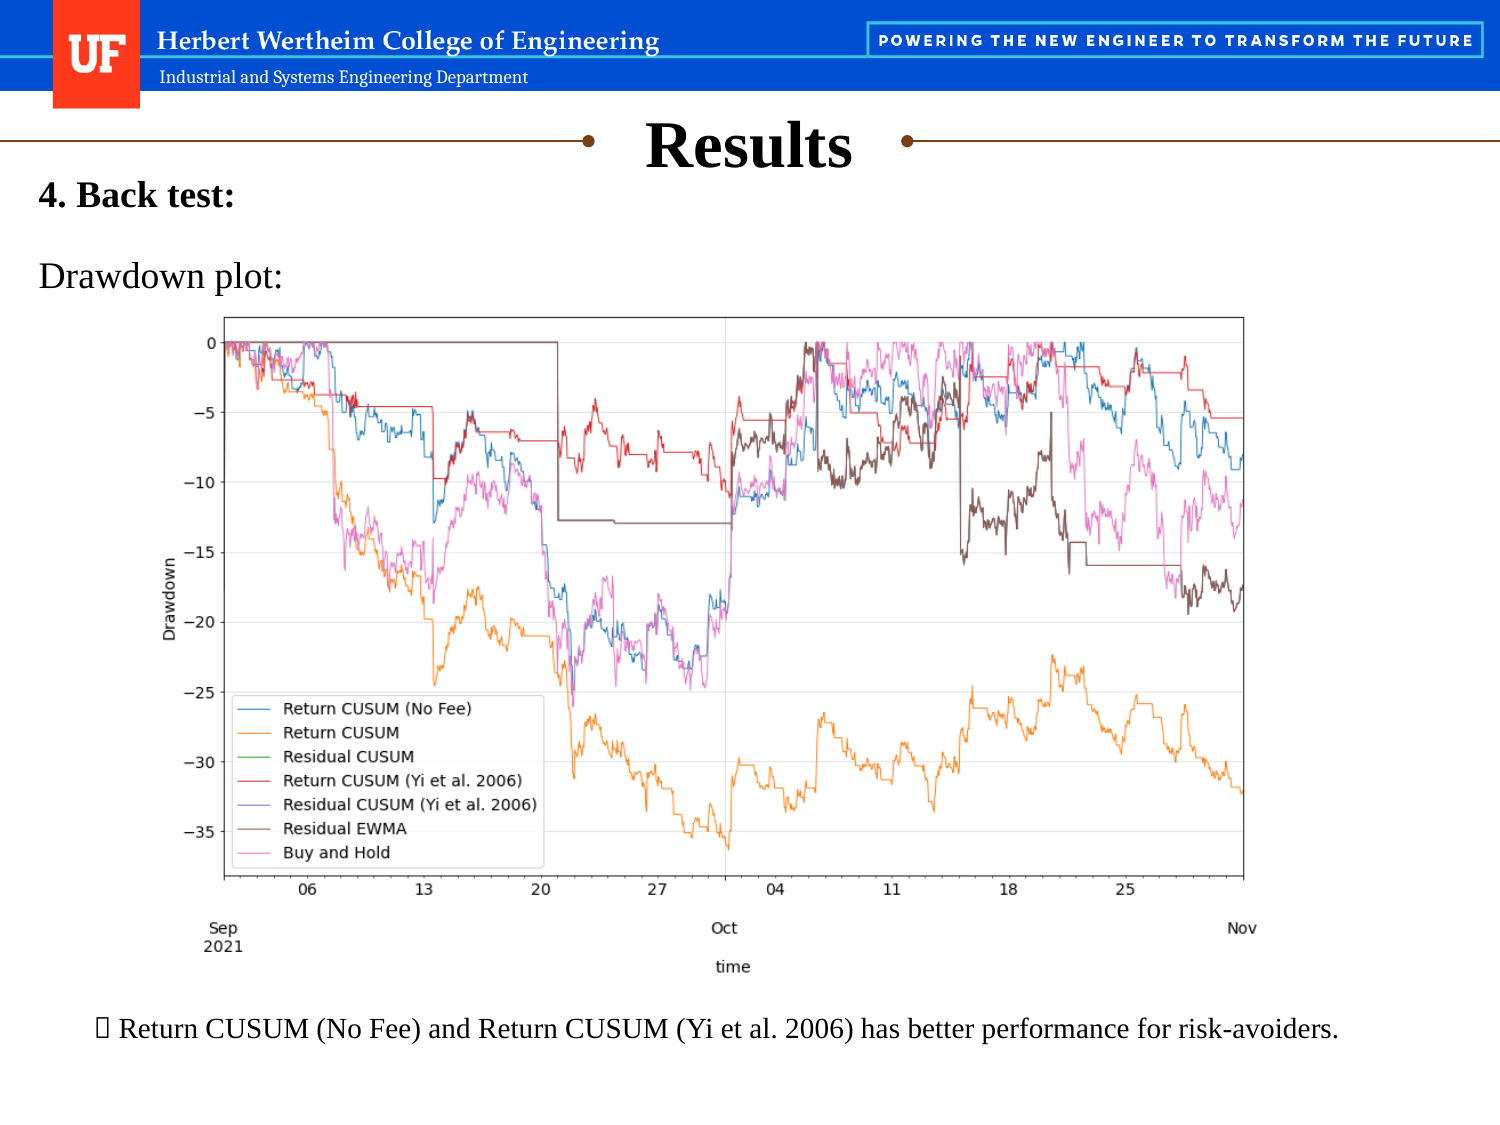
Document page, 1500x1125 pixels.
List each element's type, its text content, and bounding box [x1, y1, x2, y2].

picture [0, 0, 1500, 117]
text_box 4. Back test: [23, 162, 284, 222]
text_box  Return CUSUM (No Fee) and Return CUSUM (Yi et al. 2006) has better performance for risk-avoiders. [79, 1002, 1395, 1052]
text_box Drawdown plot: [23, 243, 366, 304]
picture [153, 309, 1266, 985]
text_box Results [630, 93, 869, 188]
